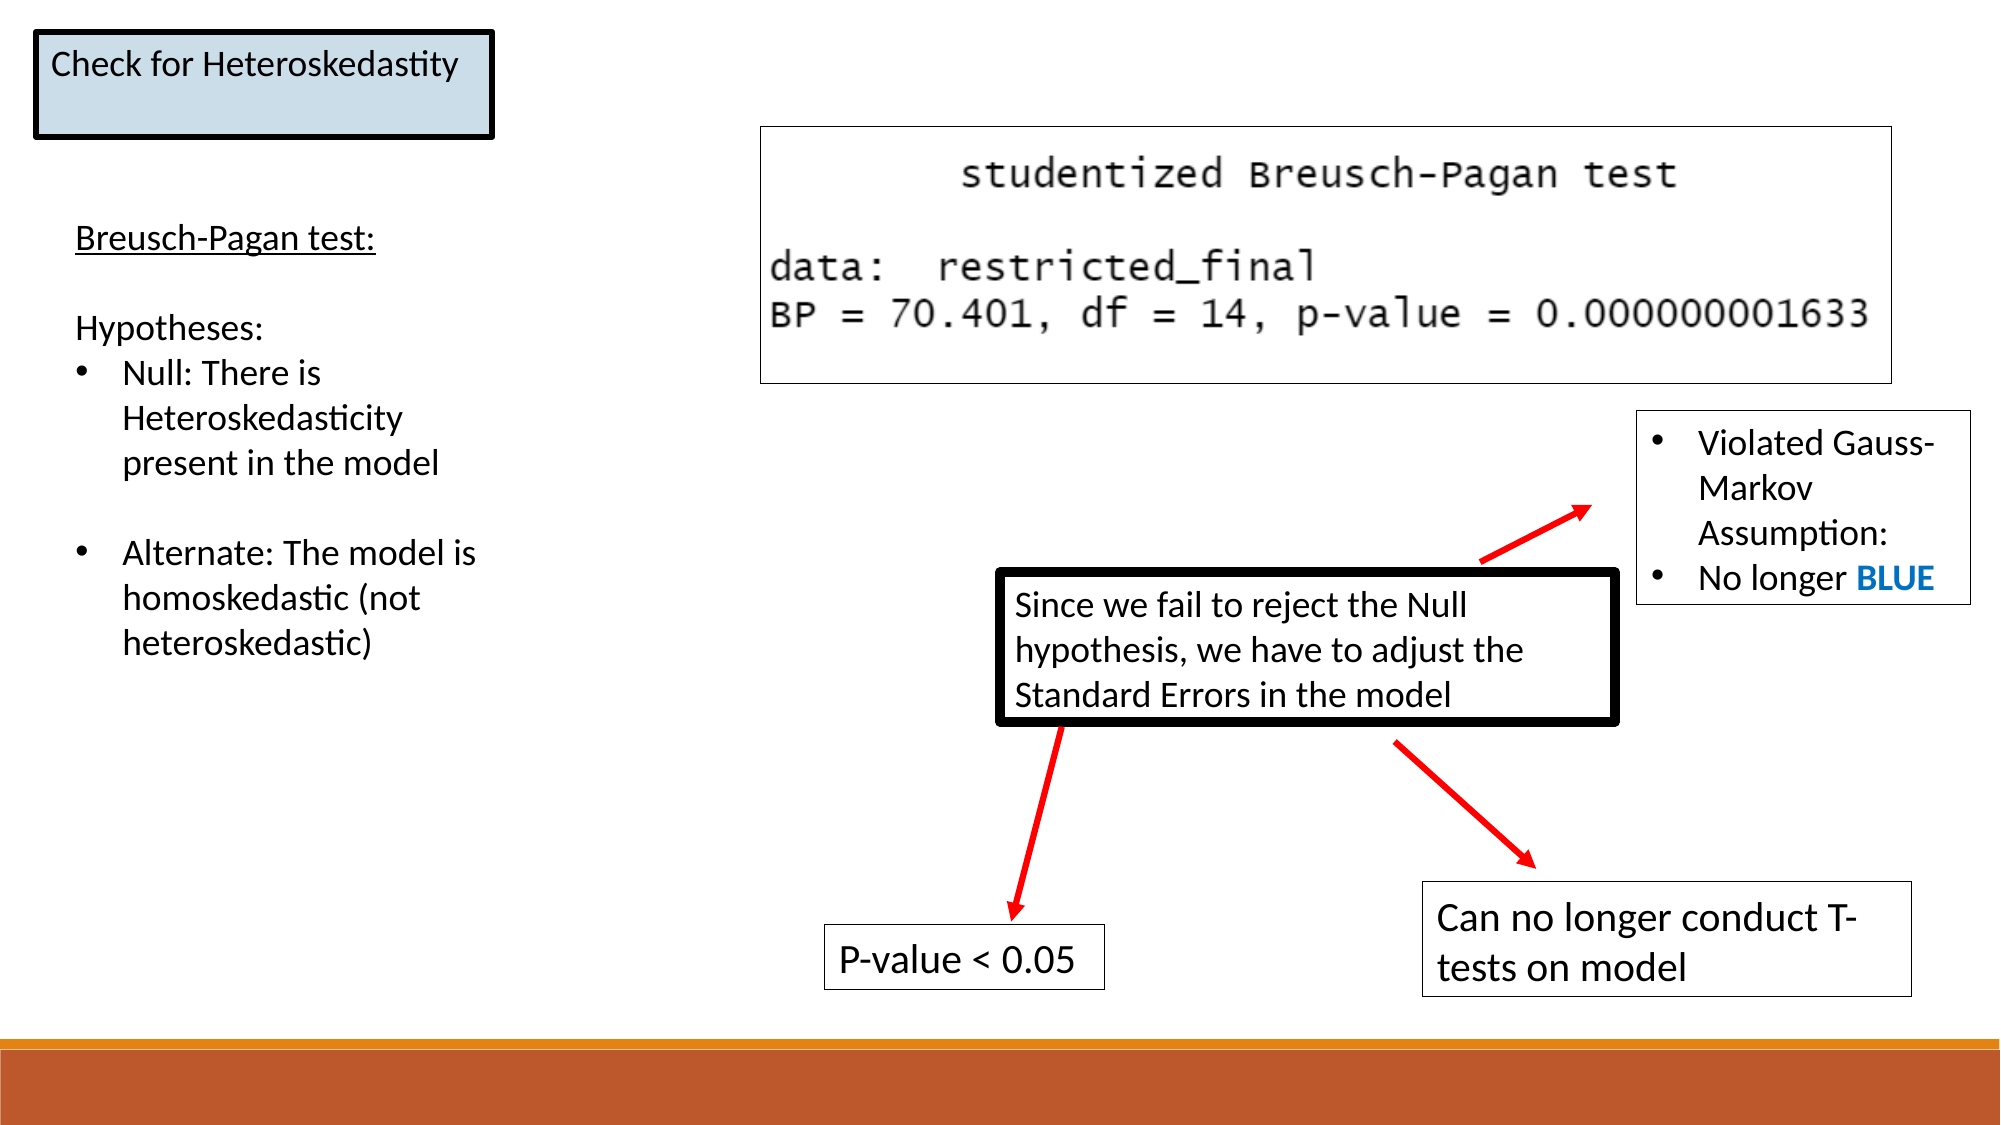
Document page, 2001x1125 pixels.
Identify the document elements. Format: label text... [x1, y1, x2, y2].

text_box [1010, 726, 1063, 923]
text_box Violated Gauss-Markov Assumption: No longer BLUE [1636, 410, 1971, 605]
text_box P-value < 0.05 [824, 924, 1105, 990]
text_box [1394, 741, 1537, 870]
text_box Breusch-Pagan test: Hypotheses: Null: There is Heteroskedasticity present in the model Alternate: The model is homoskedastic (not heteroskedastic) [60, 205, 492, 806]
text_box Since we fail to reject the Null hypothesis, we have to adjust the Standard Errors in the model [999, 572, 1616, 722]
text_box Check for Heteroskedastity [36, 31, 493, 137]
text_box Can no longer conduct T-tests on model [1422, 881, 1912, 997]
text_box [1479, 504, 1593, 563]
picture [760, 126, 1892, 384]
